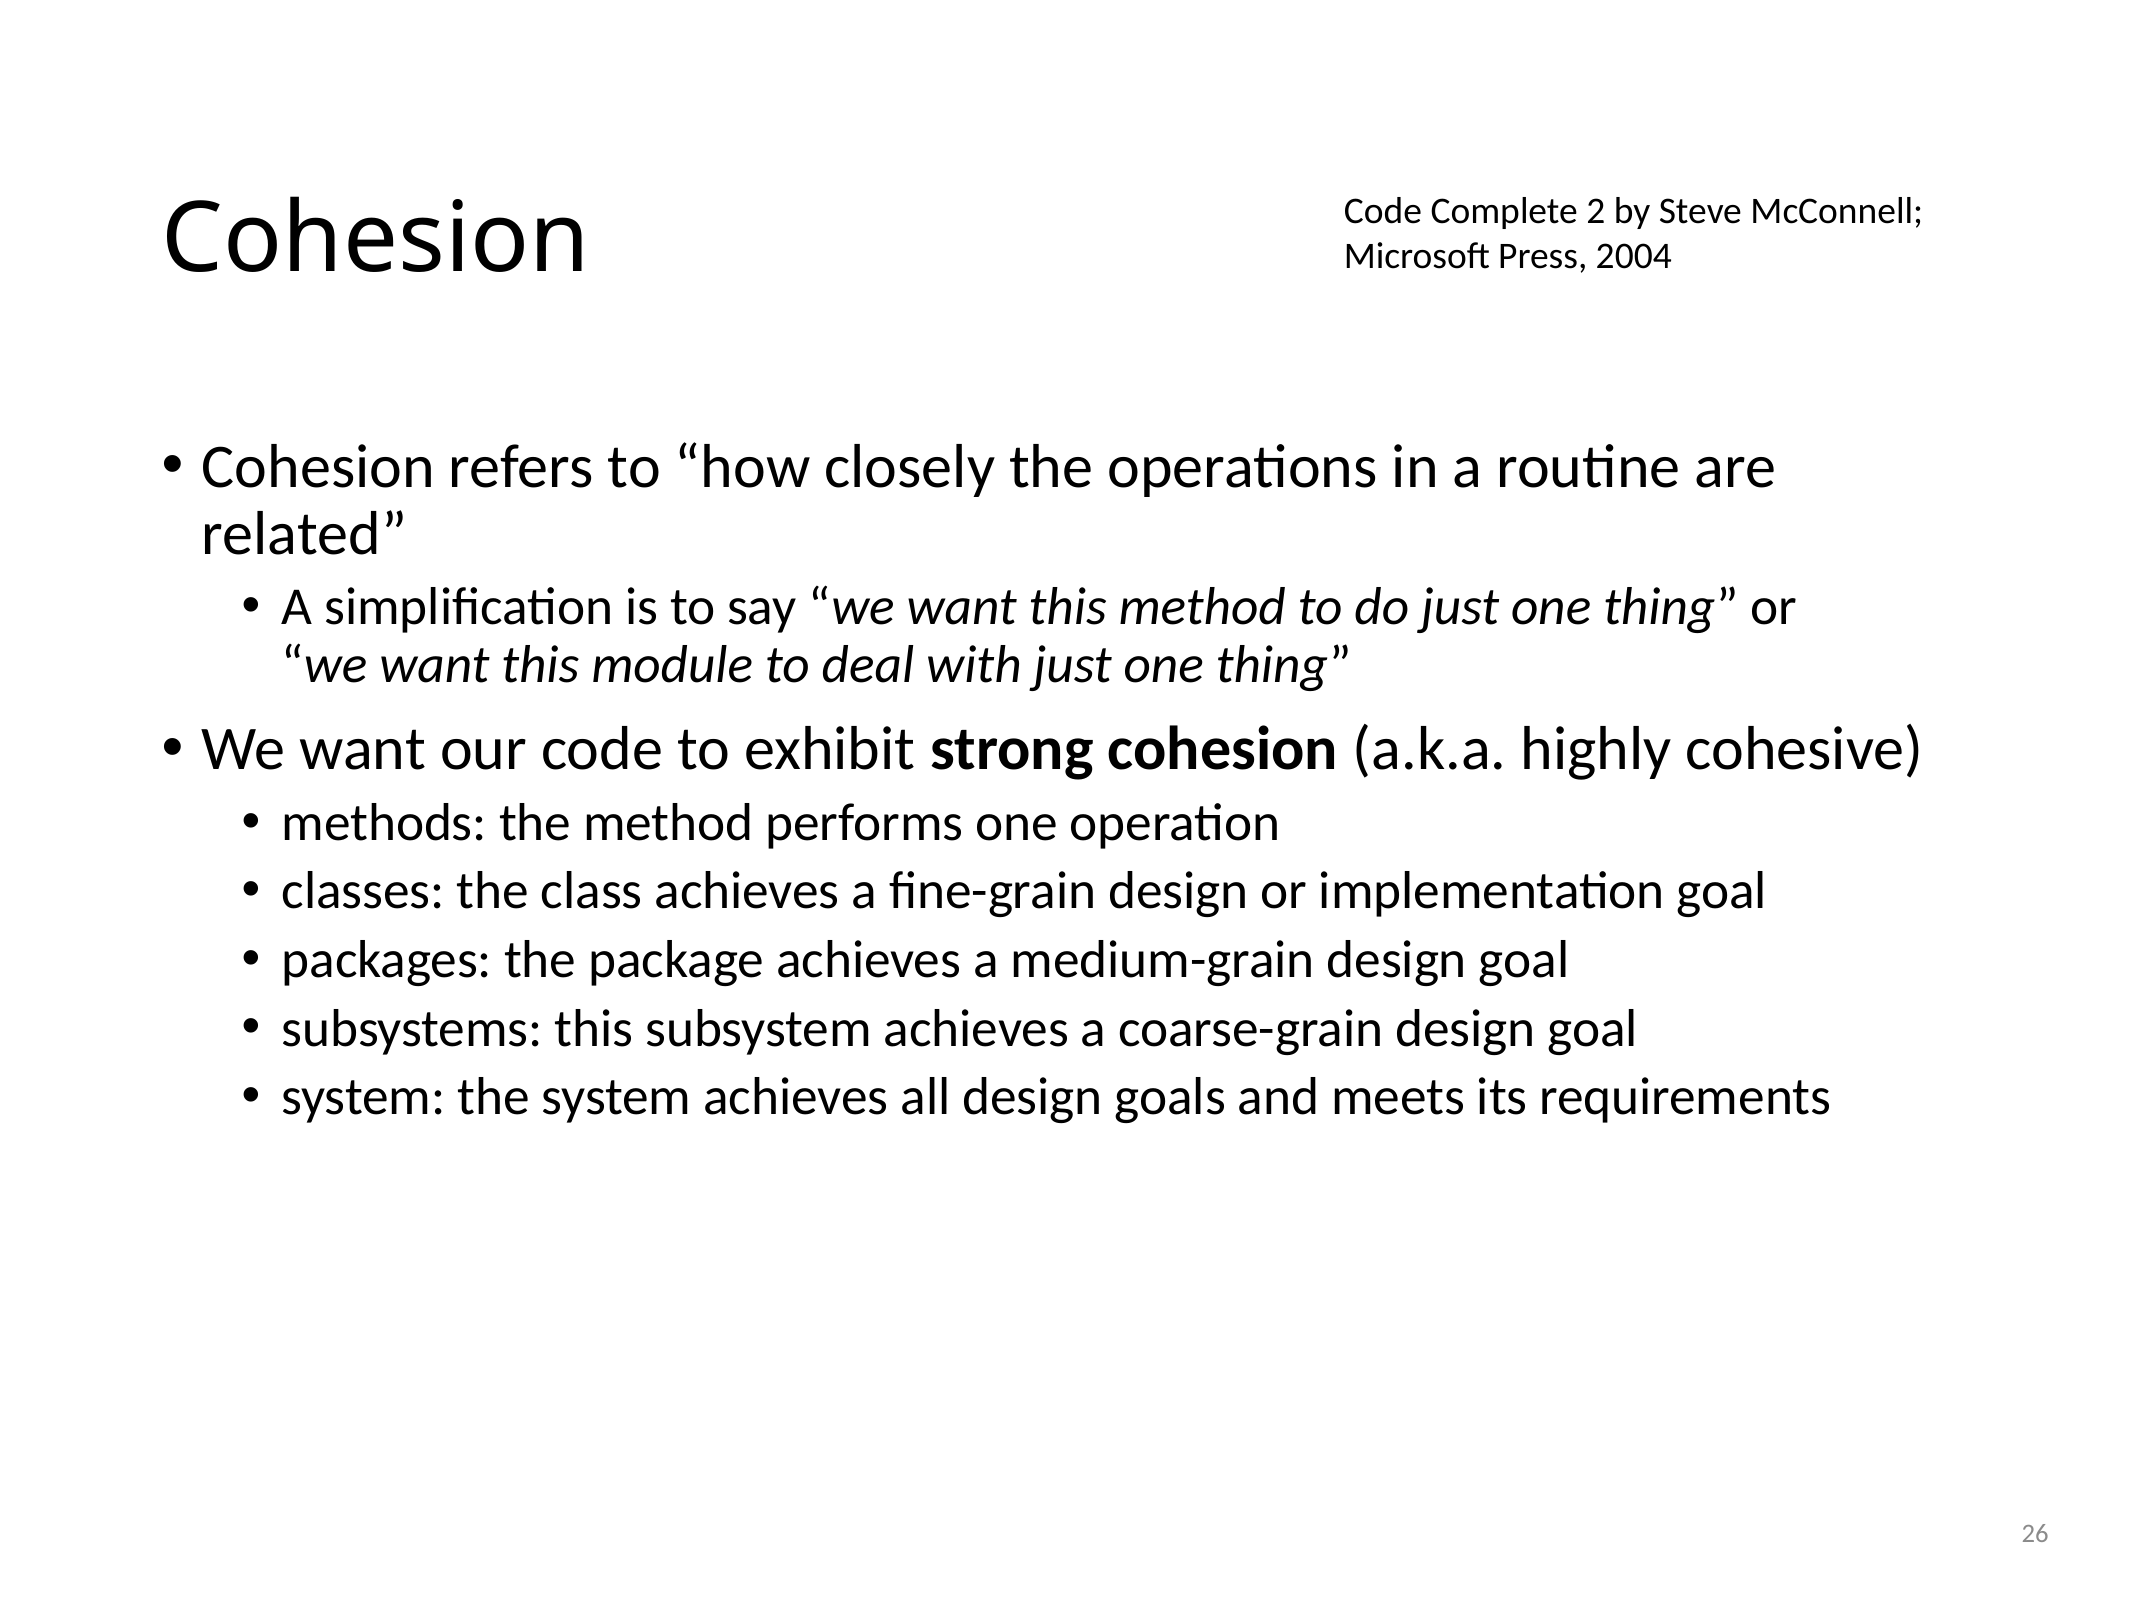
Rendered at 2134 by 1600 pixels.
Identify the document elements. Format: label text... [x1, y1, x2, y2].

slide_number 26 [1986, 1508, 2064, 1555]
text_box Code Complete 2 by Steve McConnell; Microsoft Press, 2004 [1335, 178, 2078, 285]
list Cohesion refers to “how closely the operations in a routine are related” A simplification is to say “we want this method to do just one thing” or “we want this module to deal with just one thing” We want our code to exhibit strong cohesion (a.k.a. highly cohesive) methods: the method performs one operation classes: the class achieves a fine-grain design or implementation goal packages: the package achieves a medium-grain design goal subsystems: this subsystem achieves a coarse-grain design goal system: the system achieves all design goals and meets its requirements [146, 425, 1987, 1442]
title Cohesion [146, 85, 1987, 395]
